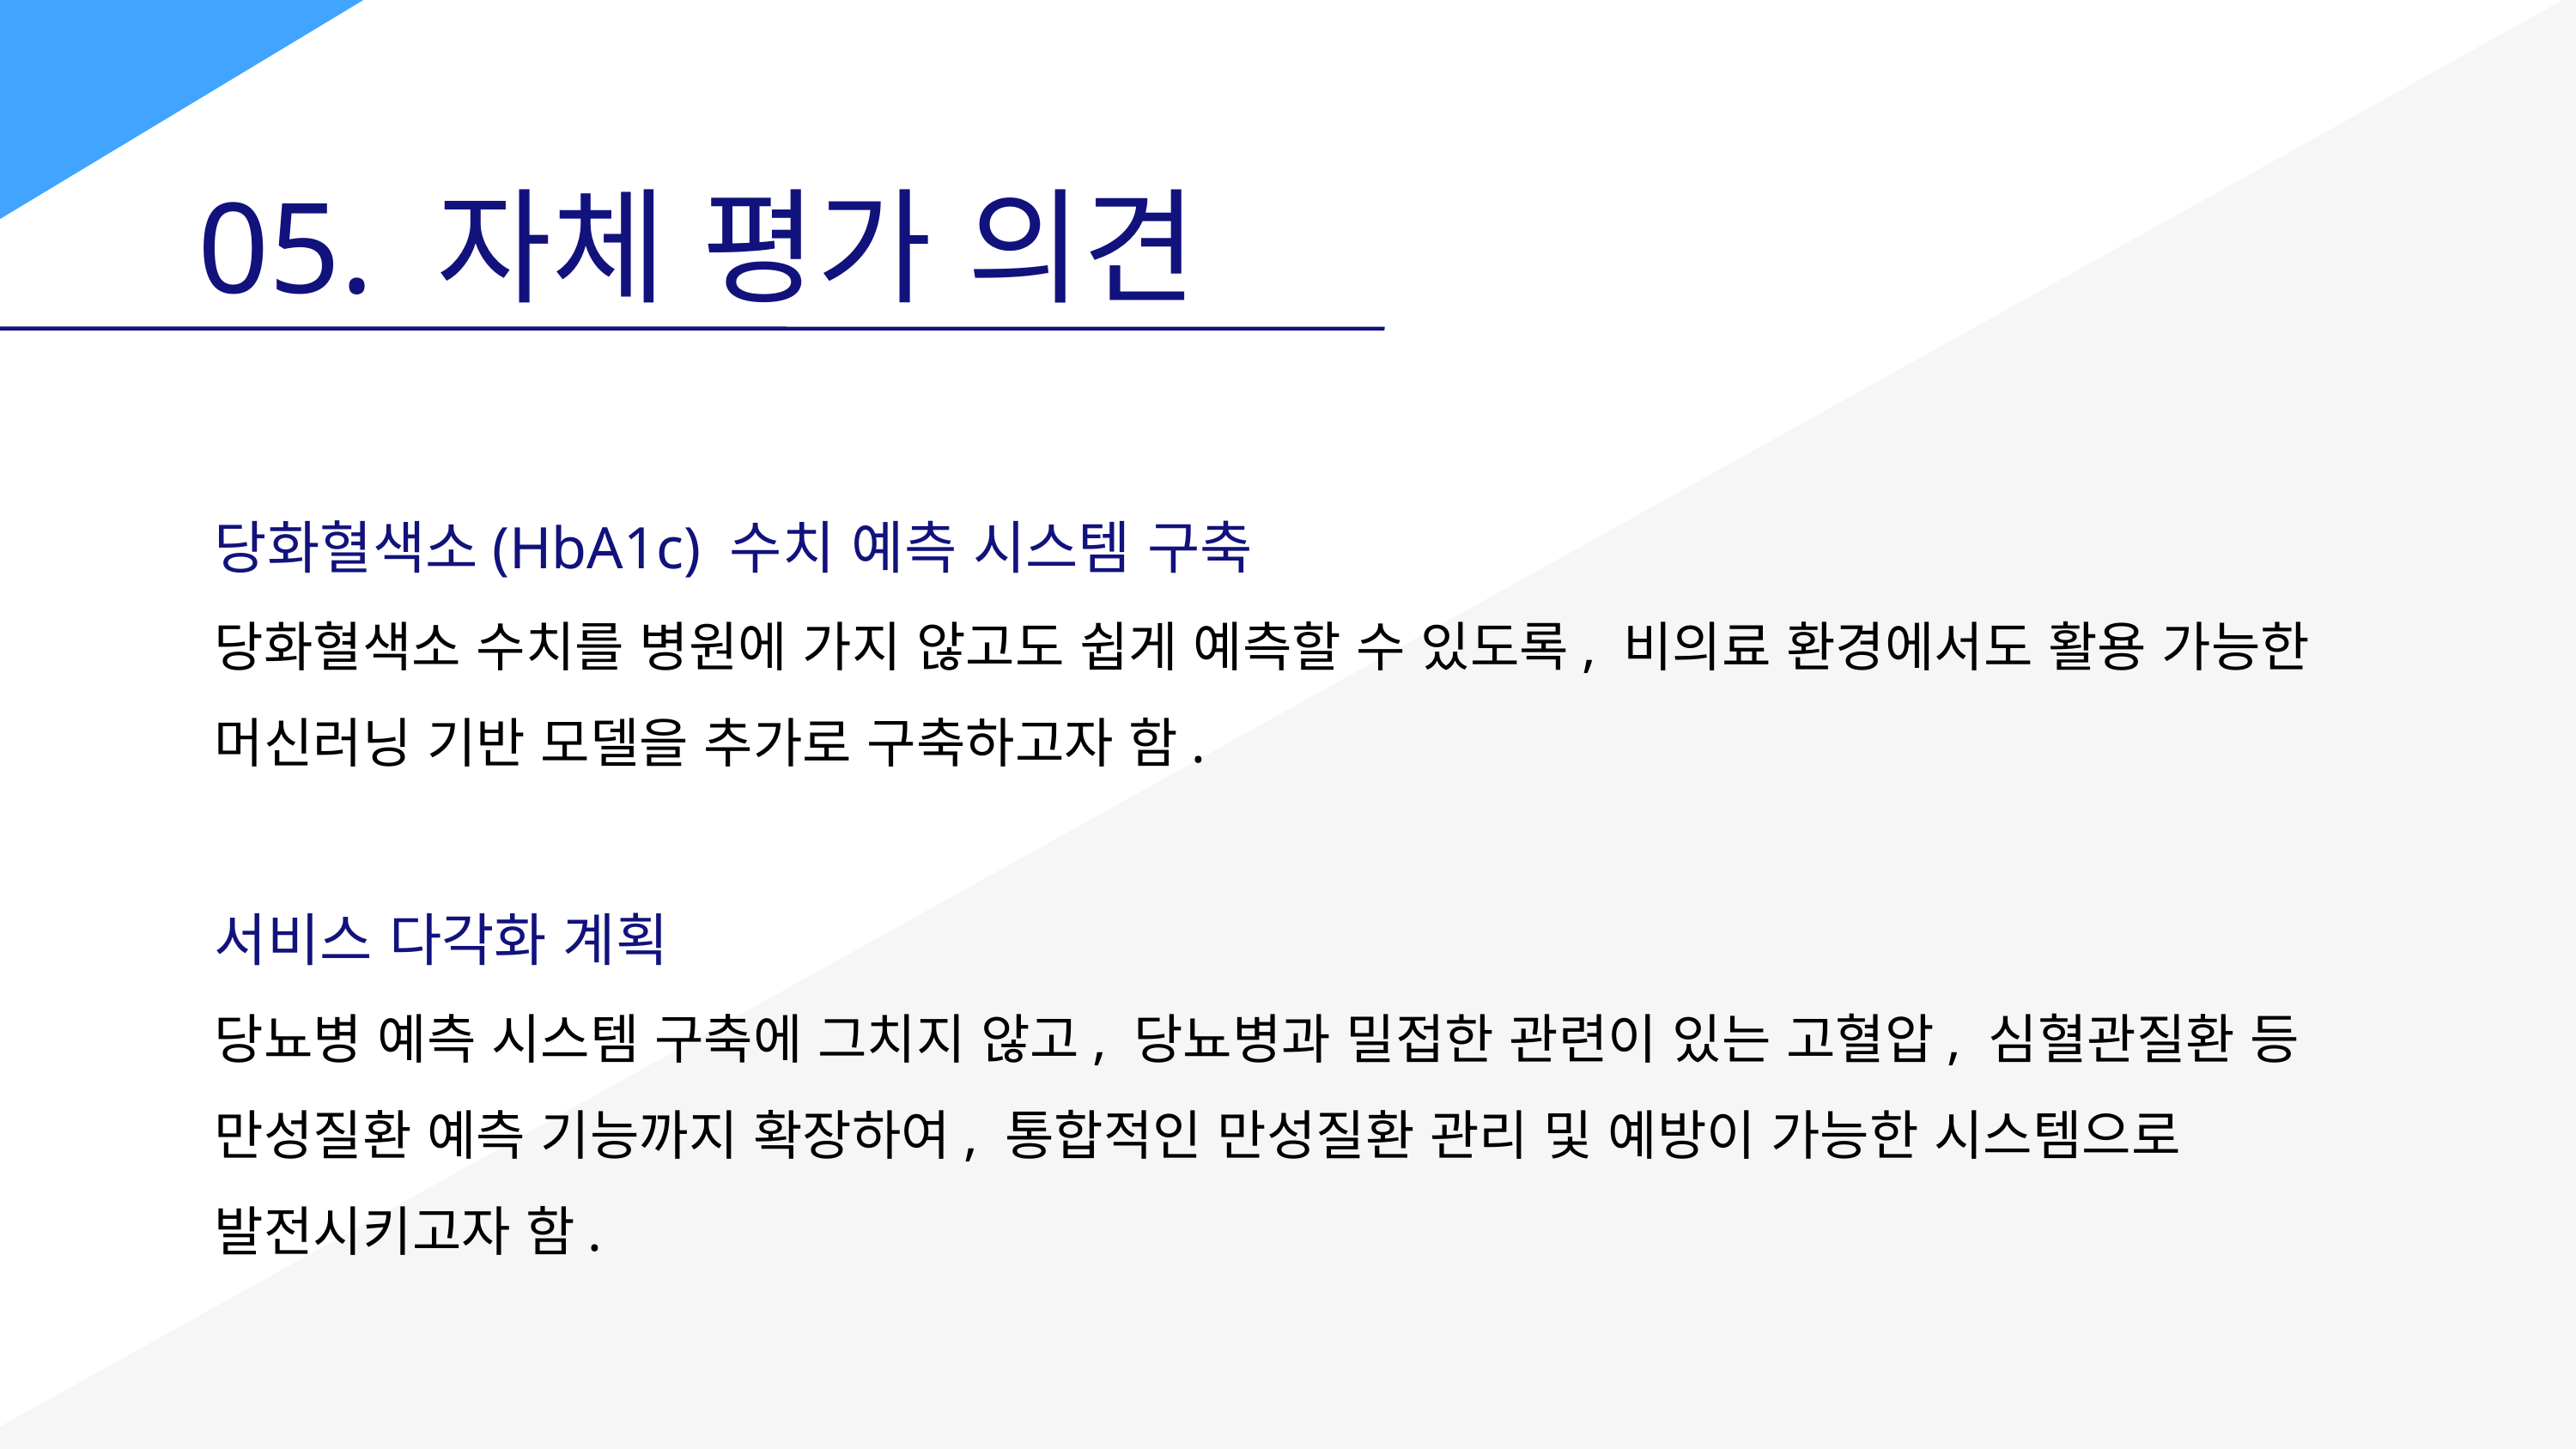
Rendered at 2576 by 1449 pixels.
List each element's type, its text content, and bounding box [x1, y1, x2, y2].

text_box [0, 0, 324, 173]
text_box 당화혈색소(HbA1c) 수치 예측 시스템 구축 당화혈색소 수치를 병원에 가지 않고도 쉽게 예측할 수 있도록, 비의료 환경에서도 활용 가능한 머신러닝 기반 모델을 추가로 구축하고자 함. 서비스 다각화 계획 당뇨병 예측 시스템 구축에 그치지 않고, 당뇨병과 밀접한 관련이 있는 고혈압, 심혈관질환 등 만성질환 예측 기능까지 확장하여, 통합적인 만성질환 관리 및 예방이 가능한 시스템으로 발전시키고자 함. [214, 477, 738, 1263]
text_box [744, 33, 2576, 1449]
text_box 05. 자체 평가 의견 [197, 146, 738, 318]
